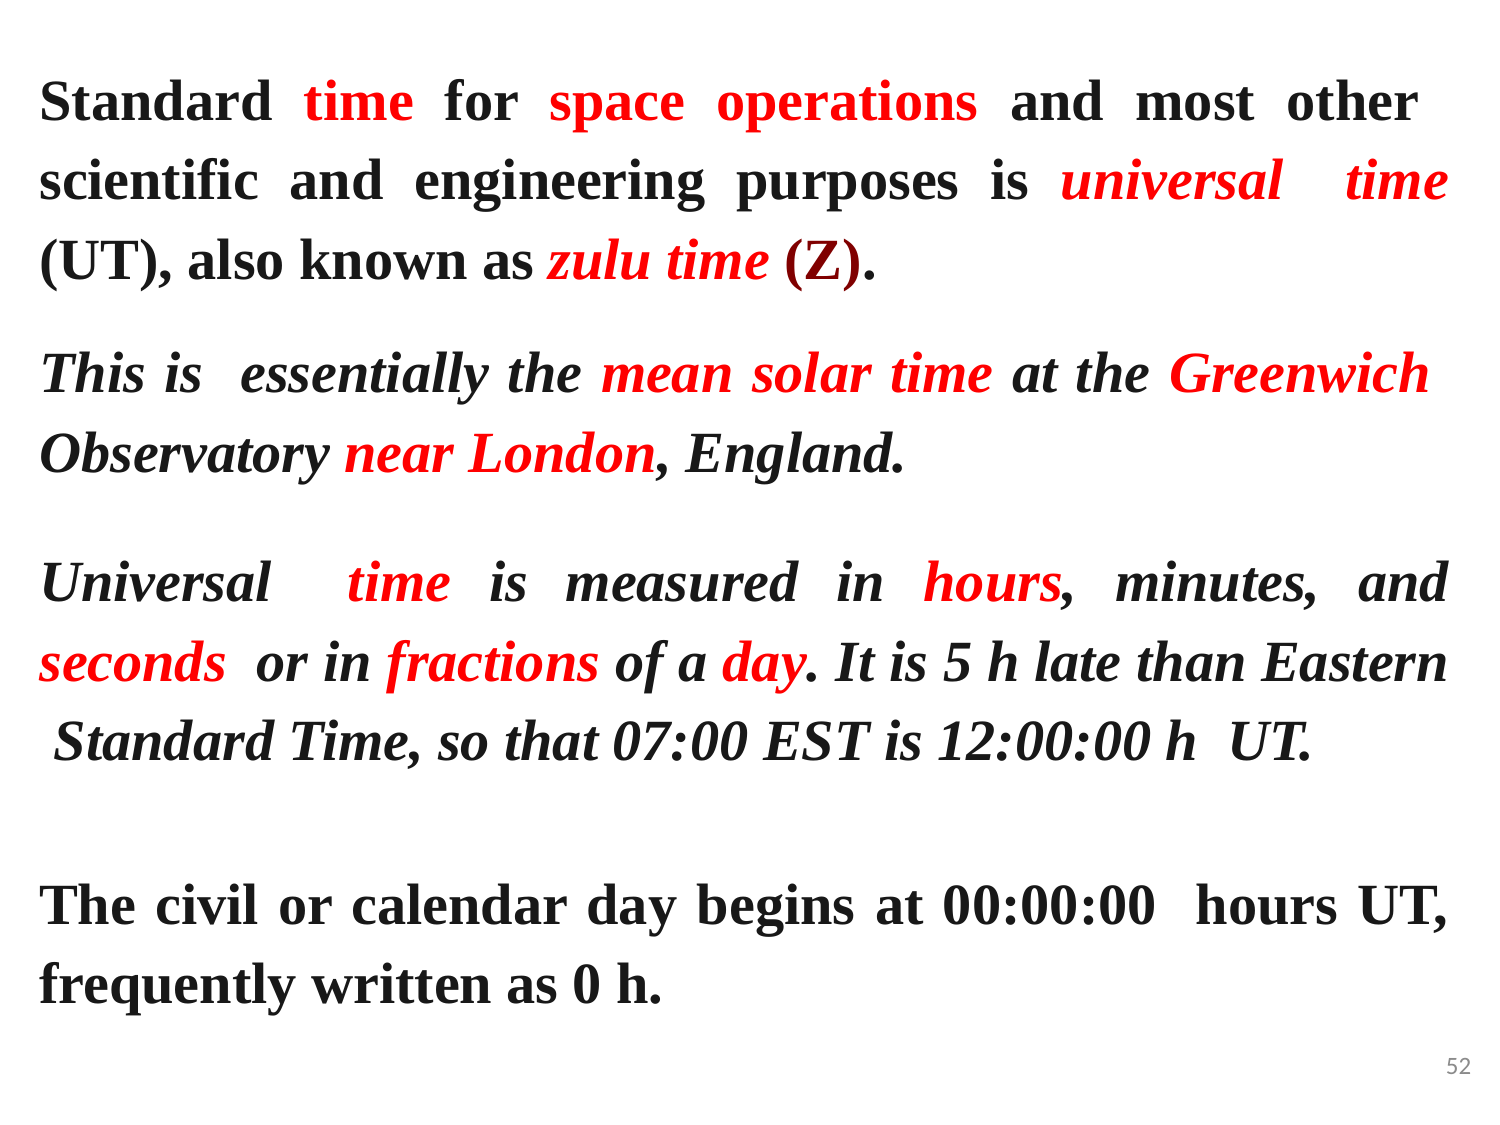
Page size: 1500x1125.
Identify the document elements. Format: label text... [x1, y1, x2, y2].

text_box Standard time for space operations and most other scientific and engineering purposes is universal time (UT), also known as zulu time (Z). This is essentially the mean solar time at the Greenwich Observatory near London, England. Universal time is measured in hours, minutes, and seconds or in fractions of a day. It is 5 h late than Eastern Standard Time, so that 07:00 EST is 12:00:00 h UT. The civil or calendar day begins at 00:00:00 hours UT, frequently written as 0 h. [37, 49, 1450, 1016]
slide_number 52 [1400, 738, 1472, 1125]
